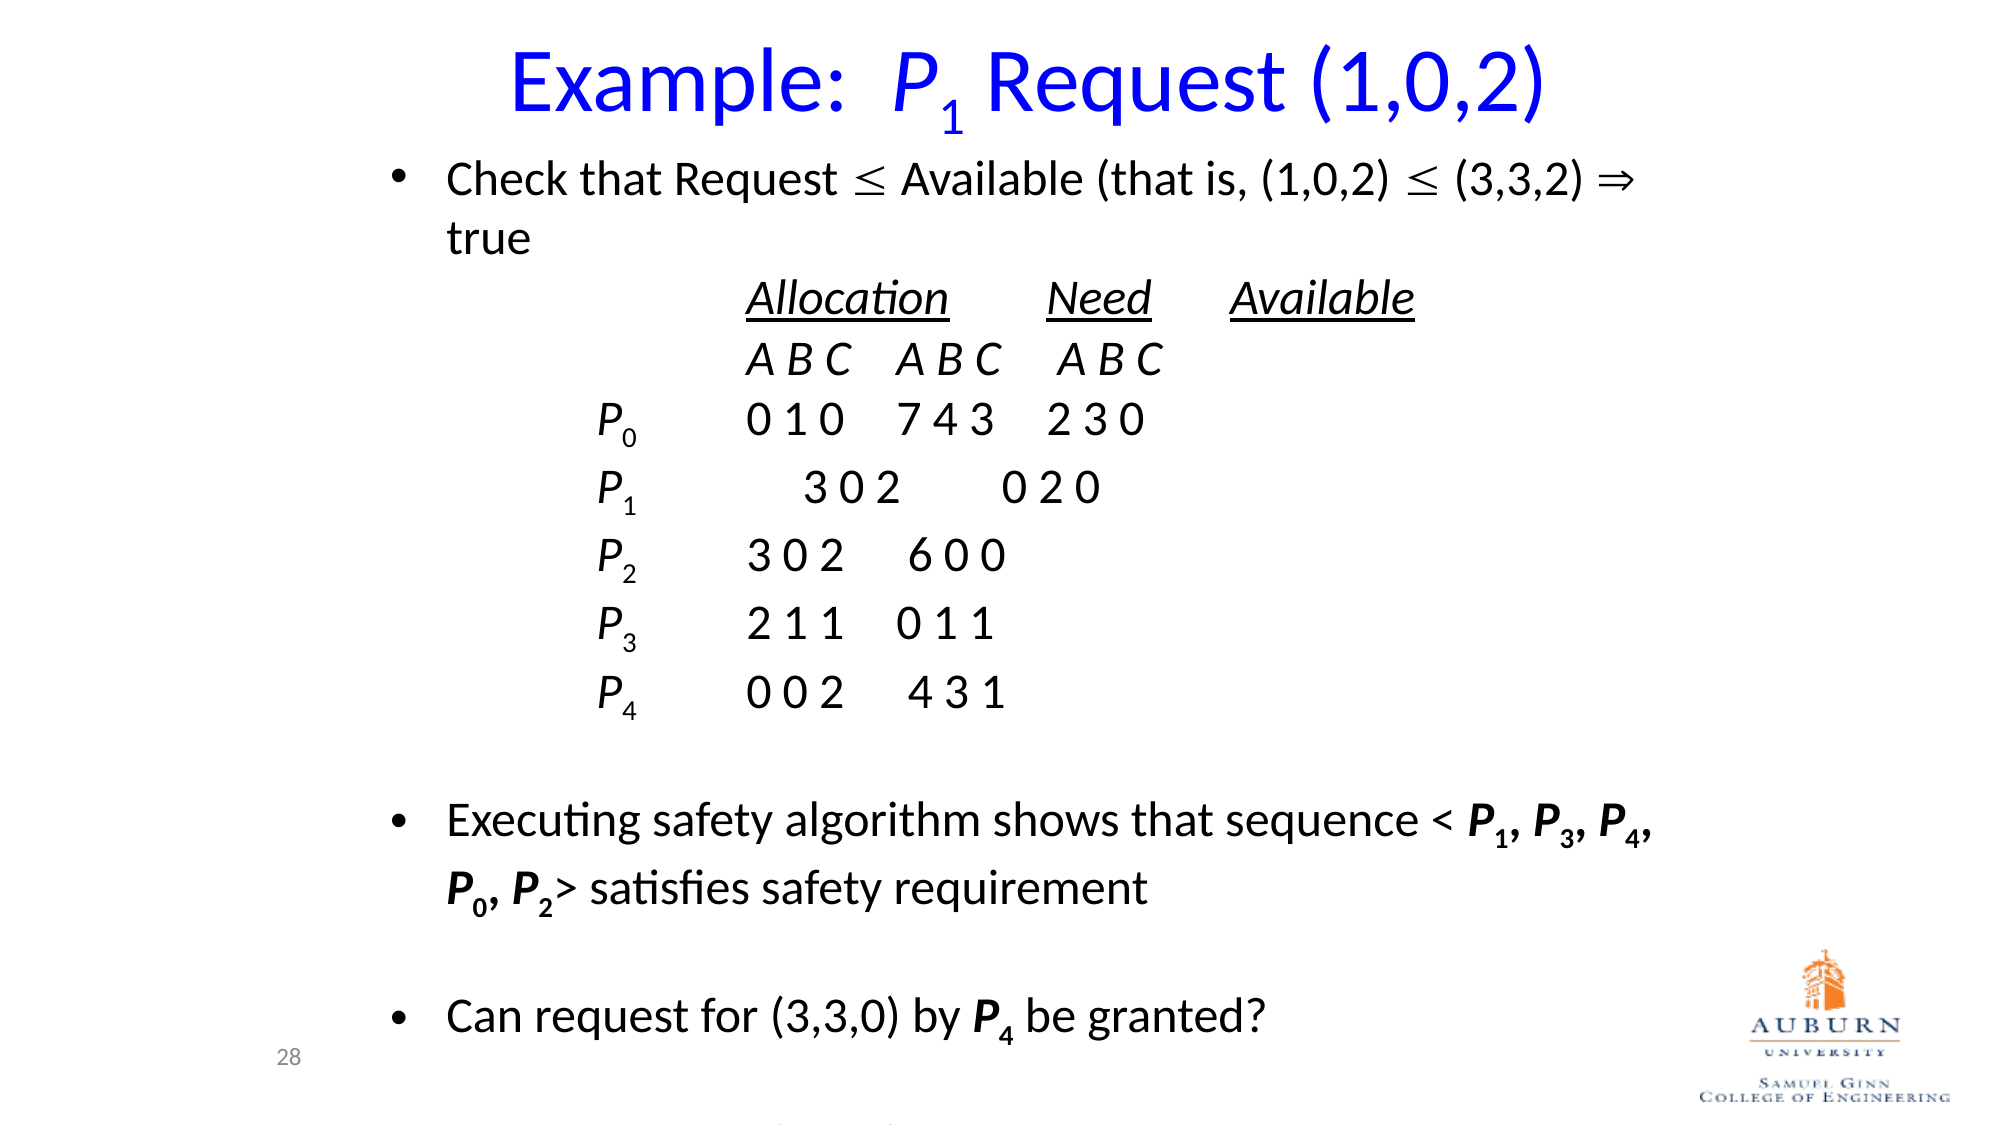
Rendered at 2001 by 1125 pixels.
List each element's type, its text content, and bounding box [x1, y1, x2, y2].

slide_number 28 [50, 1025, 317, 1085]
list Check that Request  Available (that is, (1,0,2)  (3,3,2)  true Allocation Need Available A B C A B C A B C P0 0 1 0 7 4 3 2 3 0 P1 3 0 2 0 2 0 P2 3 0 2 6 0 0 P3 2 1 1 0 1 1 P4 0 0 2 4 3 1 Executing safety algorithm shows that sequence < P1, P3, P4, P0, P2> satisfies safety requirement Can request for (3,3,0) by P4 be granted? Can request for (0,2,0) by P0 be granted? [375, 137, 1675, 1113]
title Example: P1 Request (1,0,2) [384, 35, 1675, 130]
picture [1700, 949, 1950, 1102]
